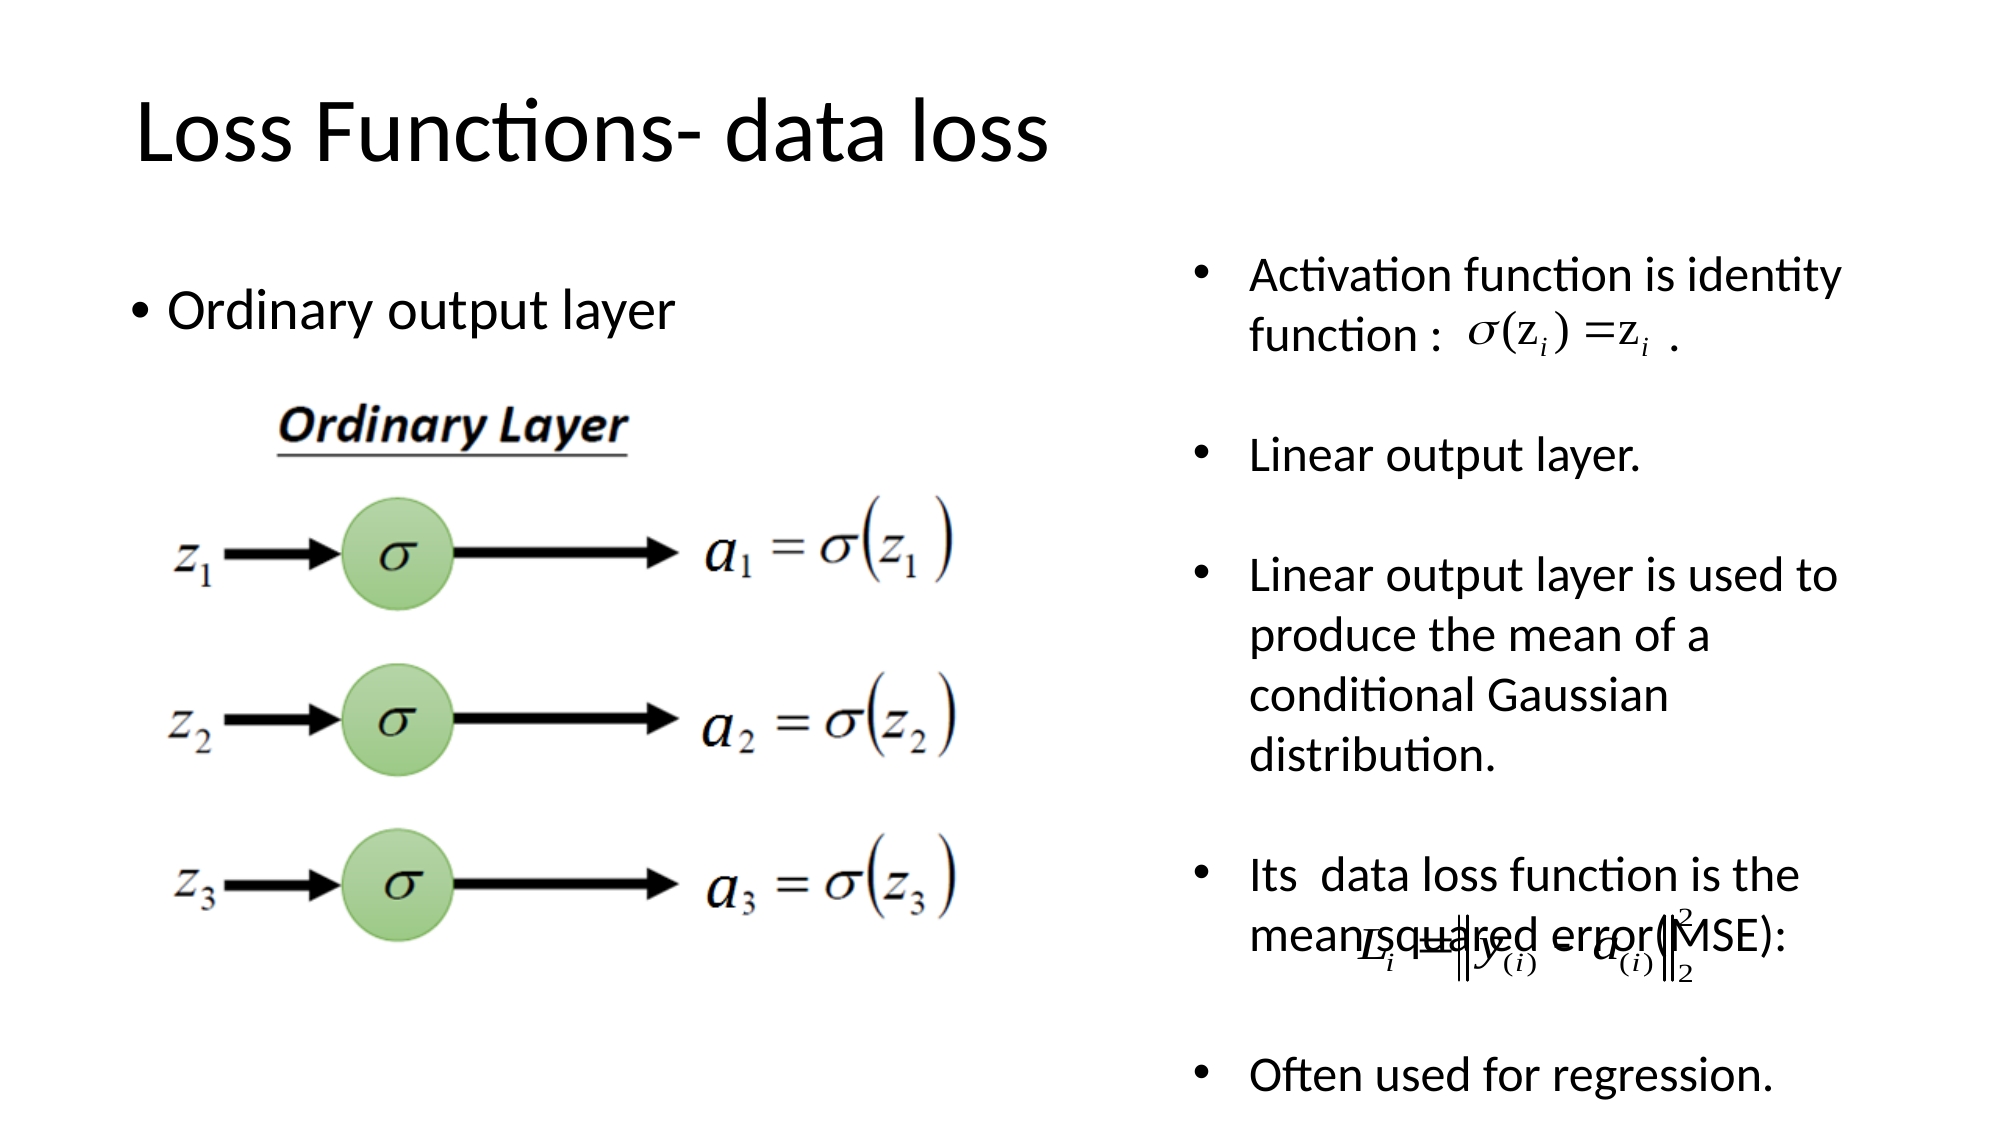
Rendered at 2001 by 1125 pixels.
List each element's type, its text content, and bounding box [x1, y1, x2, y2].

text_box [1461, 296, 1658, 369]
text_box Loss Functions- data loss [120, 62, 1068, 188]
picture [153, 393, 1002, 961]
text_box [1348, 898, 1703, 994]
text_box • Ordinary output layer [115, 234, 1116, 350]
text_box Activation function is identity function : . Linear output layer. Linear output layer is used to produce the mean of a conditional Gaussian distribution. Its data loss function is the mean squared error(MSE): Often used for regression. [1178, 234, 1941, 1109]
